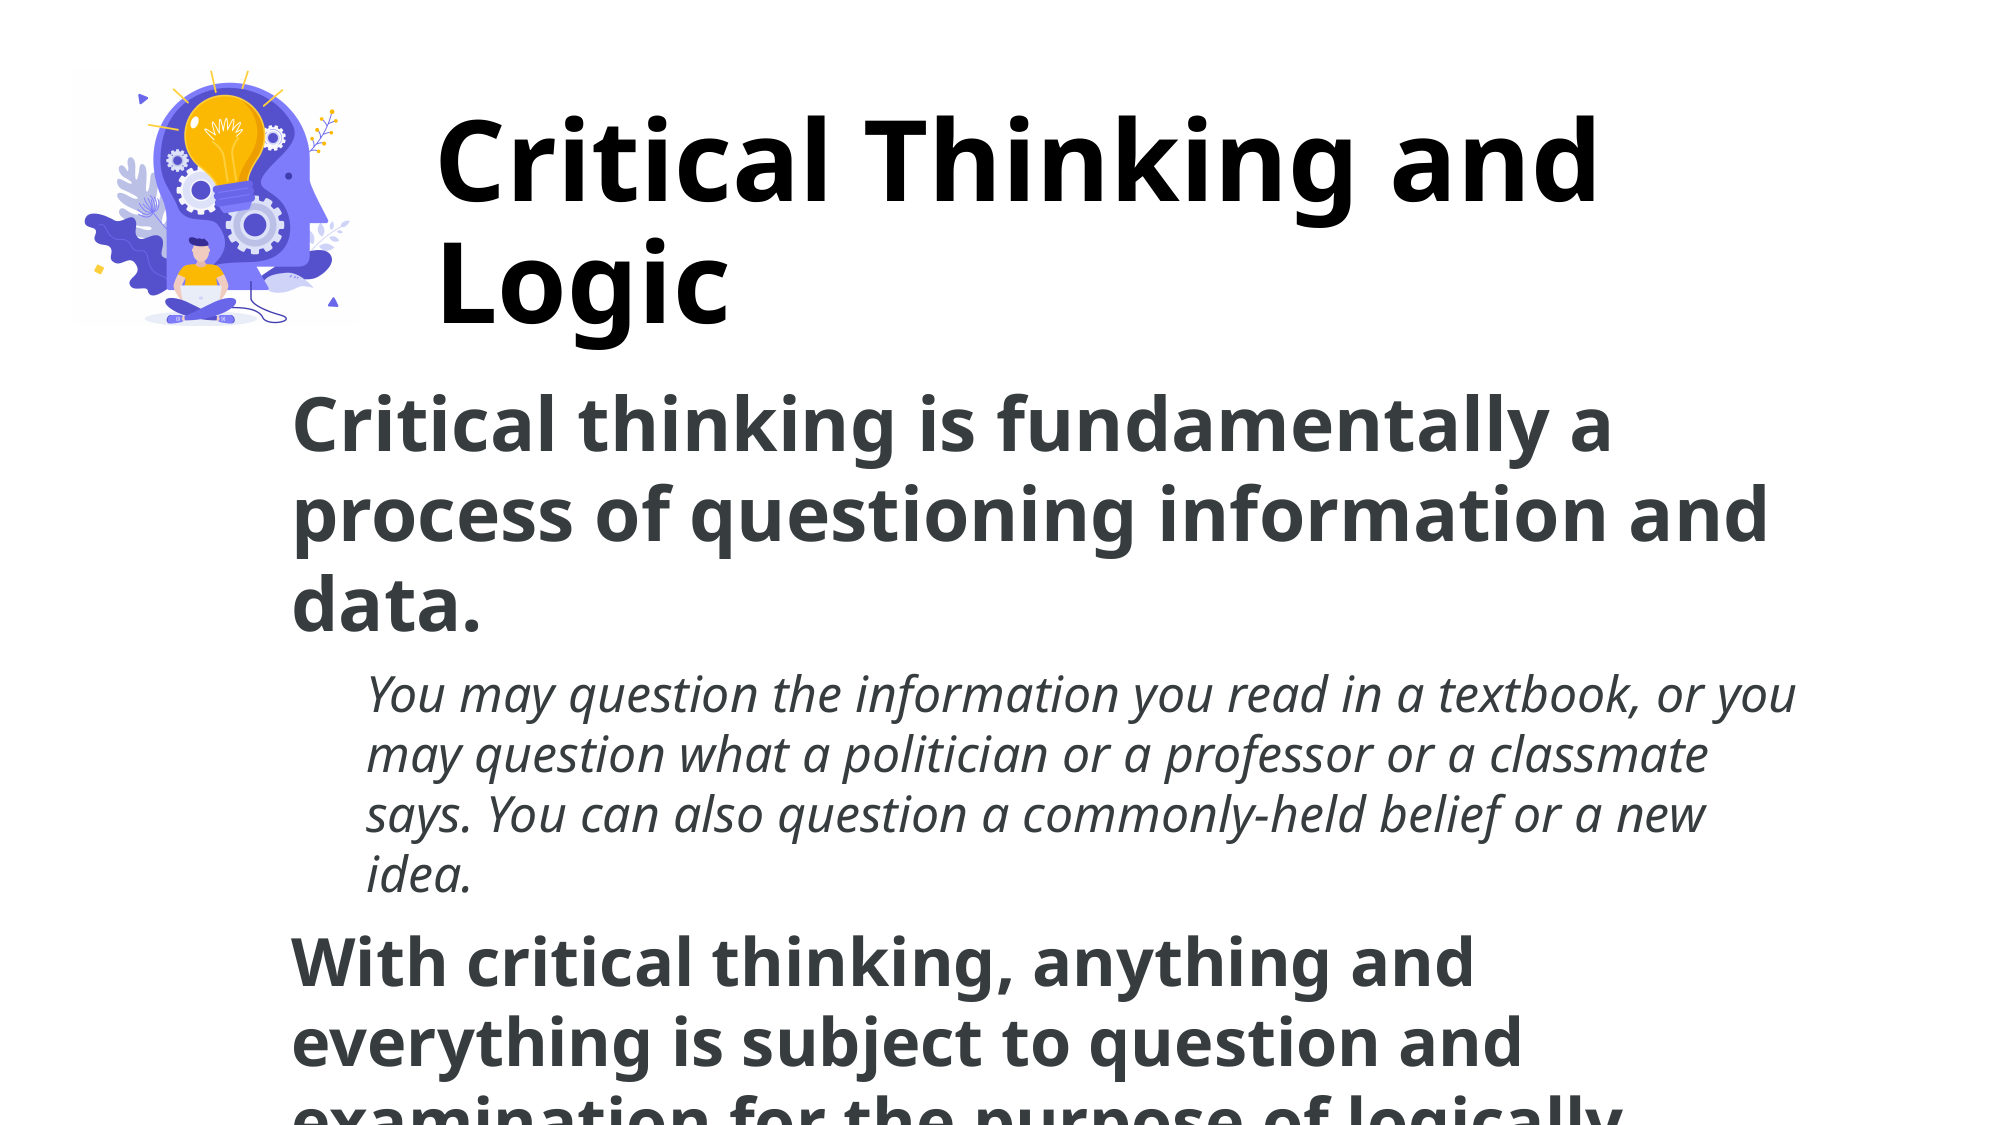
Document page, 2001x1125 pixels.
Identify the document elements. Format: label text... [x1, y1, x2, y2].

picture [73, 67, 359, 326]
text_box Critical Thinking and Logic [419, 83, 1695, 368]
text_box Critical thinking is fundamentally a process of questioning information and data. You may question the information you read in a textbook, or you may question what a politician or a professor or a classmate says. You can also question a commonly-held belief or a new idea. With critical thinking, anything and everything is subject to question and examination for the purpose of logically constructing reasoned perspectives. [276, 368, 1838, 1125]
